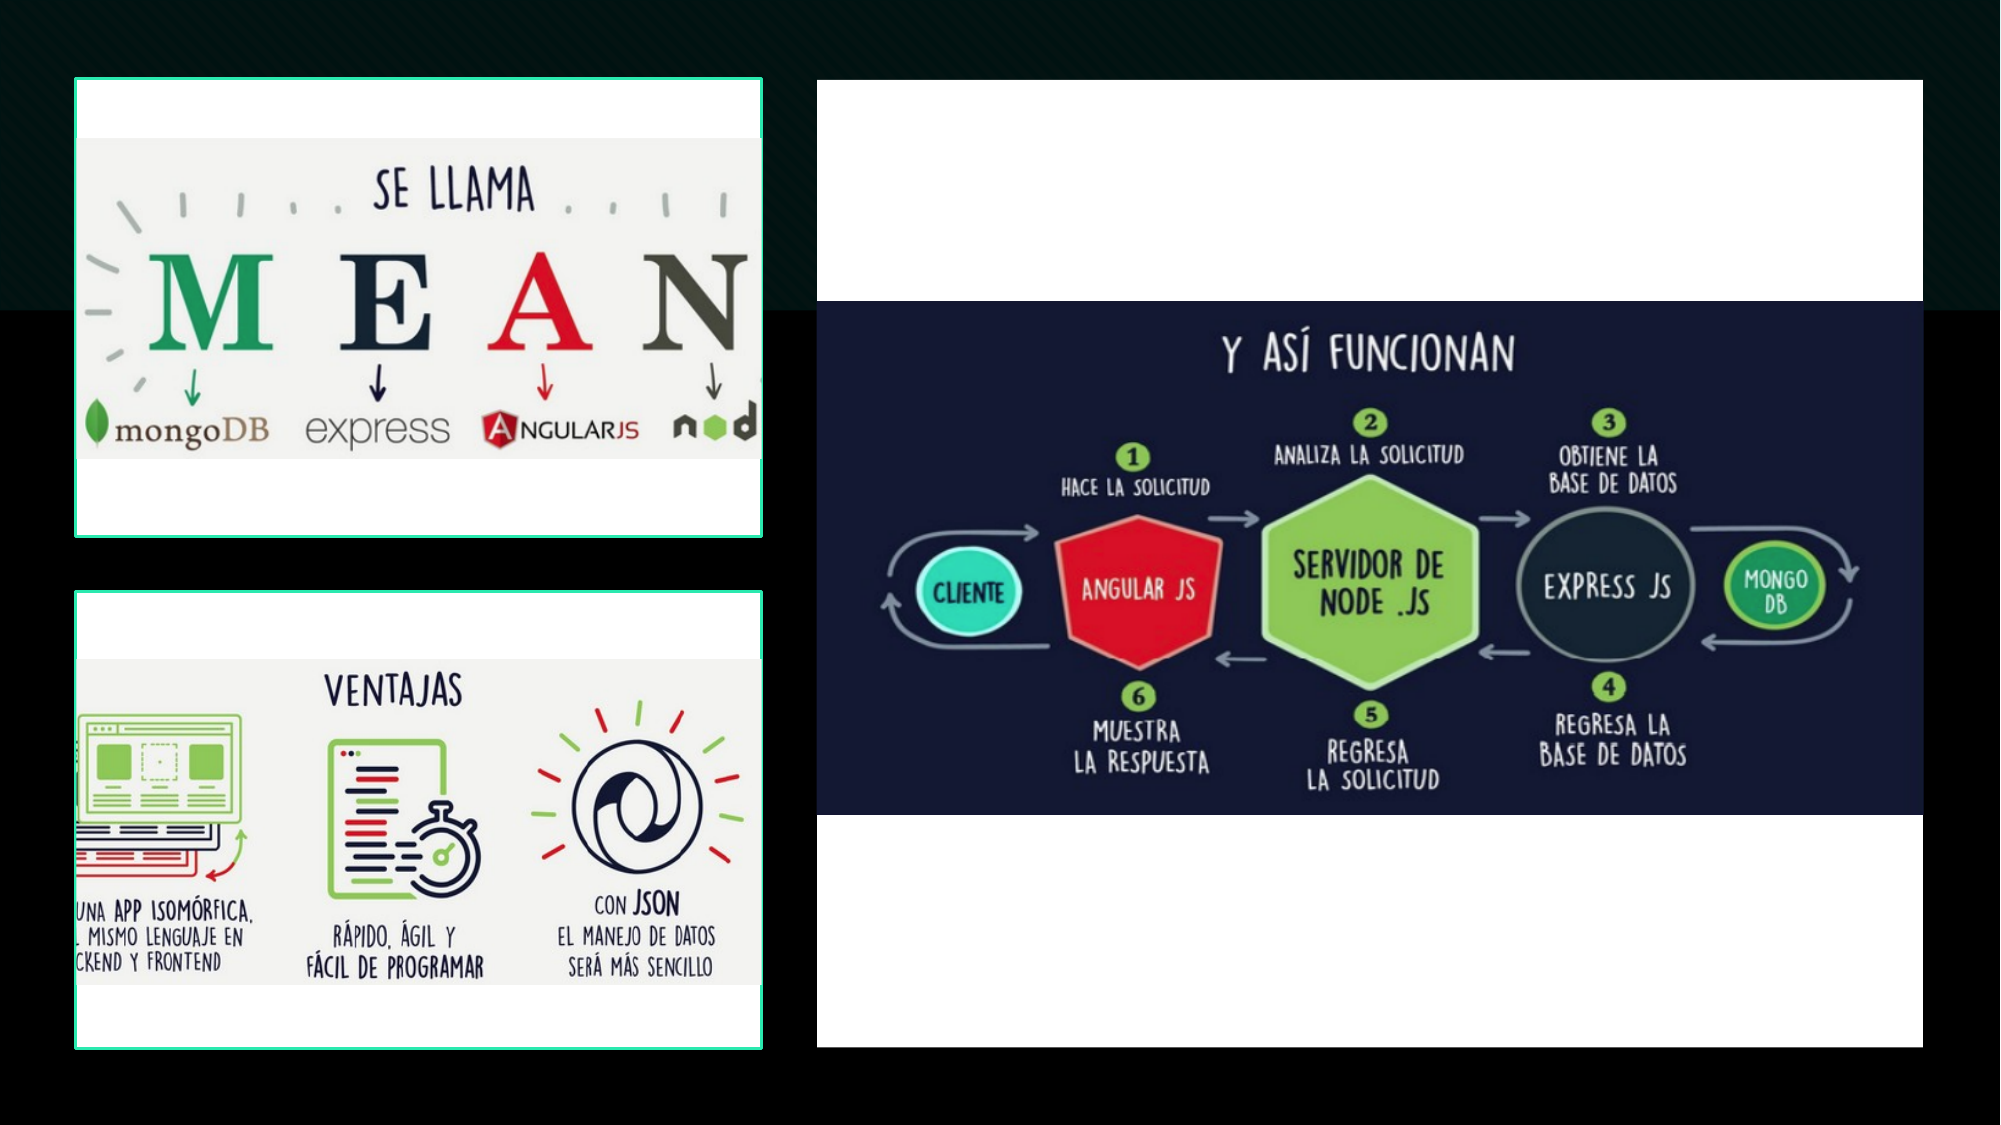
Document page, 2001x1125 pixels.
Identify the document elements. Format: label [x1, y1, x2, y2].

text_box [0, 0, 2000, 1125]
picture [76, 659, 762, 985]
picture [816, 301, 1924, 815]
picture [76, 138, 762, 459]
text_box [74, 590, 763, 1050]
text_box [816, 815, 1924, 1049]
text_box [74, 77, 763, 537]
text_box [816, 79, 1924, 301]
